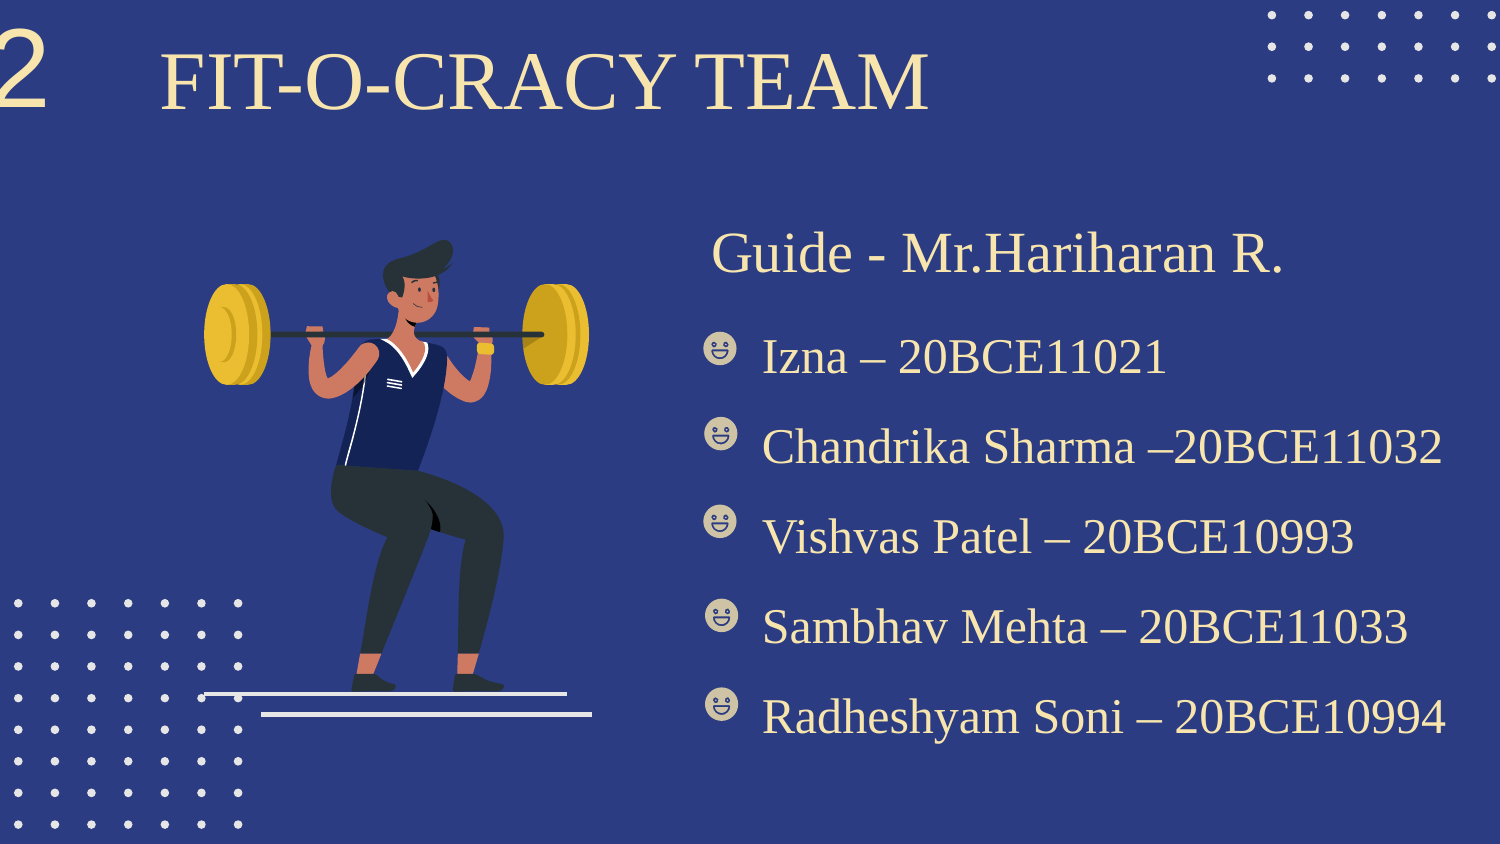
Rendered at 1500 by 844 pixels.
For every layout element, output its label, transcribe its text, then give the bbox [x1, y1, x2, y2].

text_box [704, 598, 739, 633]
text_box 2 [0, 0, 154, 138]
title FIT-O-CRACY TEAM [144, 11, 1437, 173]
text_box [203, 239, 593, 715]
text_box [703, 416, 738, 451]
text_box Izna – 20BCE11021 Chandrika Sharma –20BCE11032 Vishvas Patel – 20BCE10993 Sambhav Mehta – 20BCE11033 Radheshyam Soni – 20BCE10994 [715, 278, 1500, 827]
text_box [703, 504, 737, 539]
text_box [704, 687, 739, 722]
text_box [703, 331, 737, 366]
subtitle Guide - Mr.Hariharan R. [677, 198, 1336, 302]
